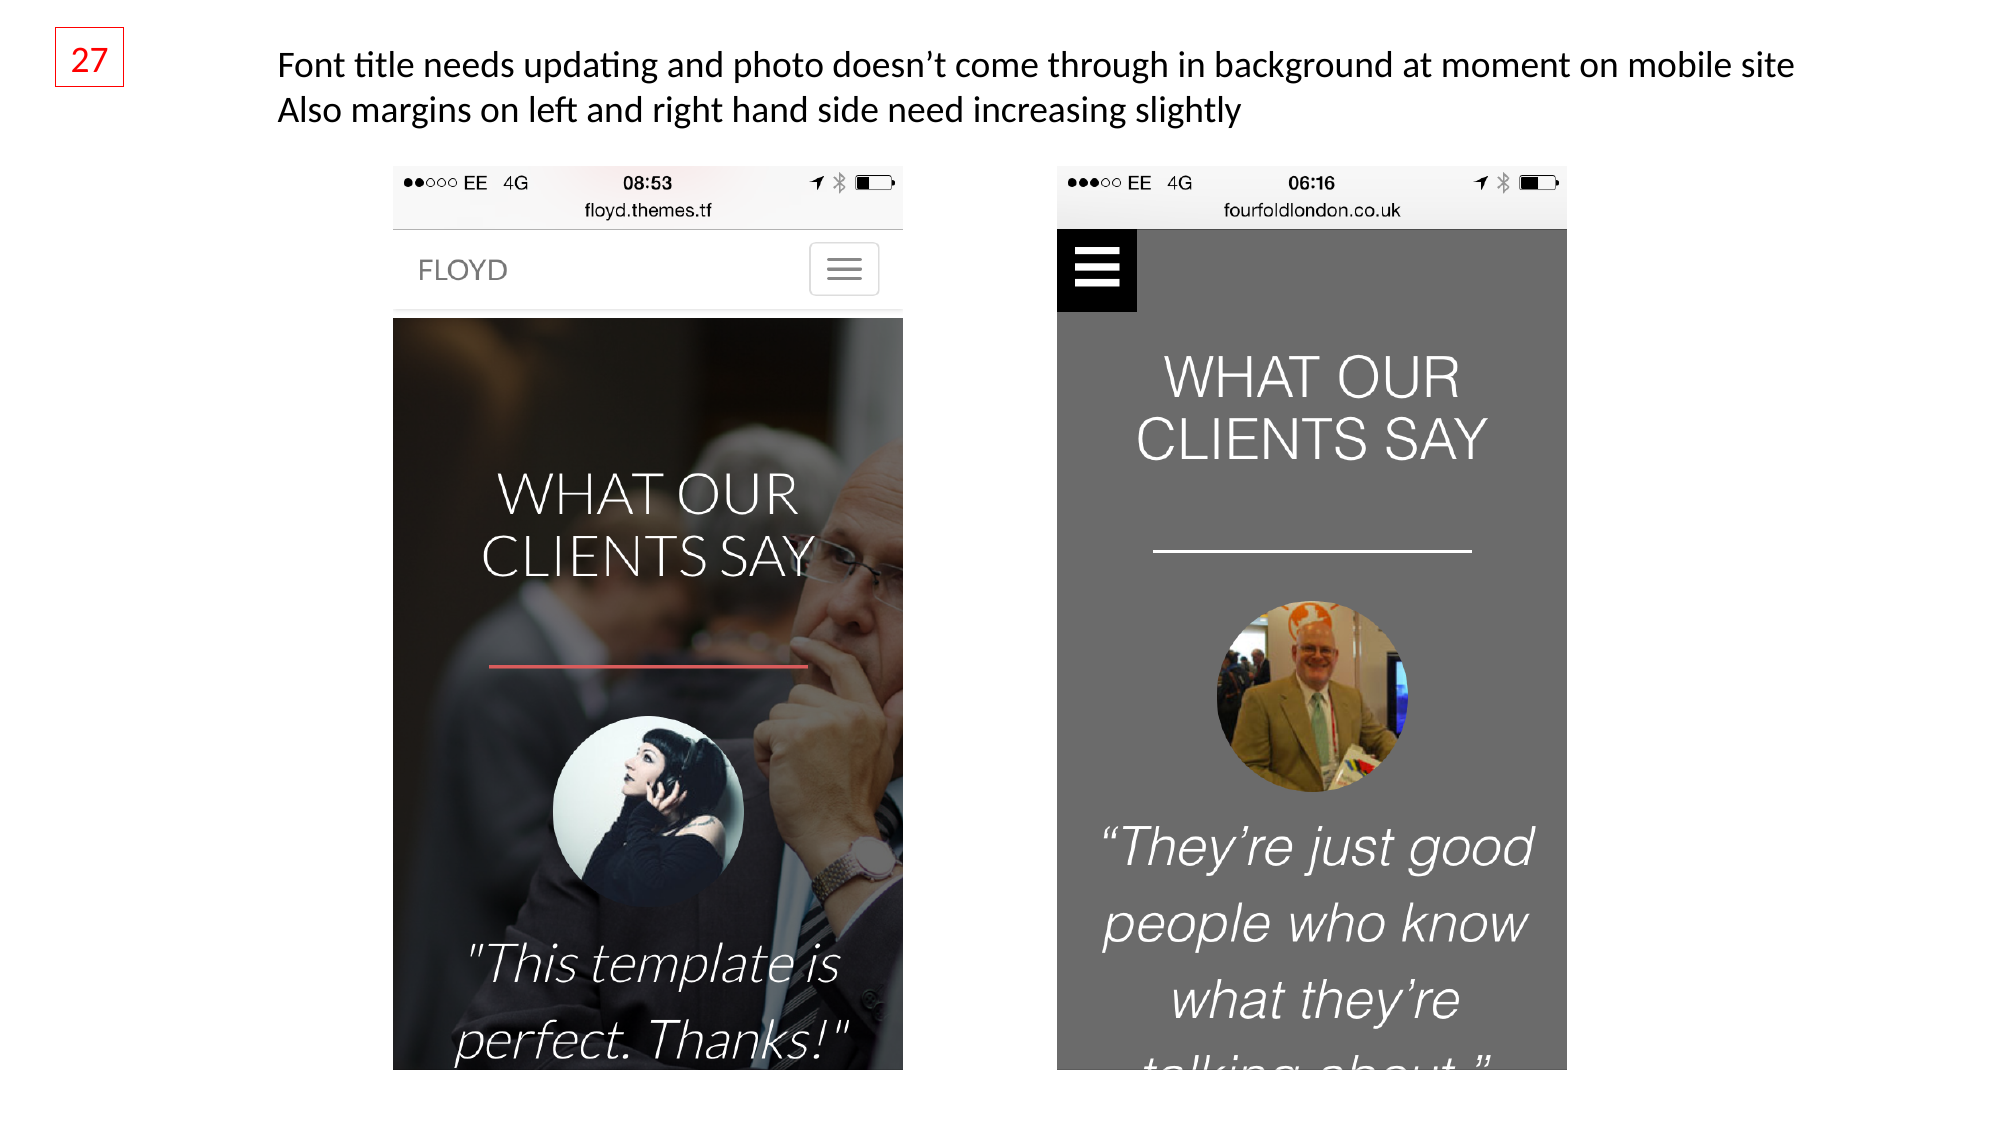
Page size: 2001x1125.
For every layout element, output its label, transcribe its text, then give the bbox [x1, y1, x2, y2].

picture [393, 166, 903, 1070]
text_box Font title needs updating and photo doesn’t come through in background at moment on mobile site Also margins on left and right hand side need increasing slightly [262, 32, 1813, 138]
picture [1057, 166, 1567, 1070]
text_box 27 [55, 27, 124, 87]
